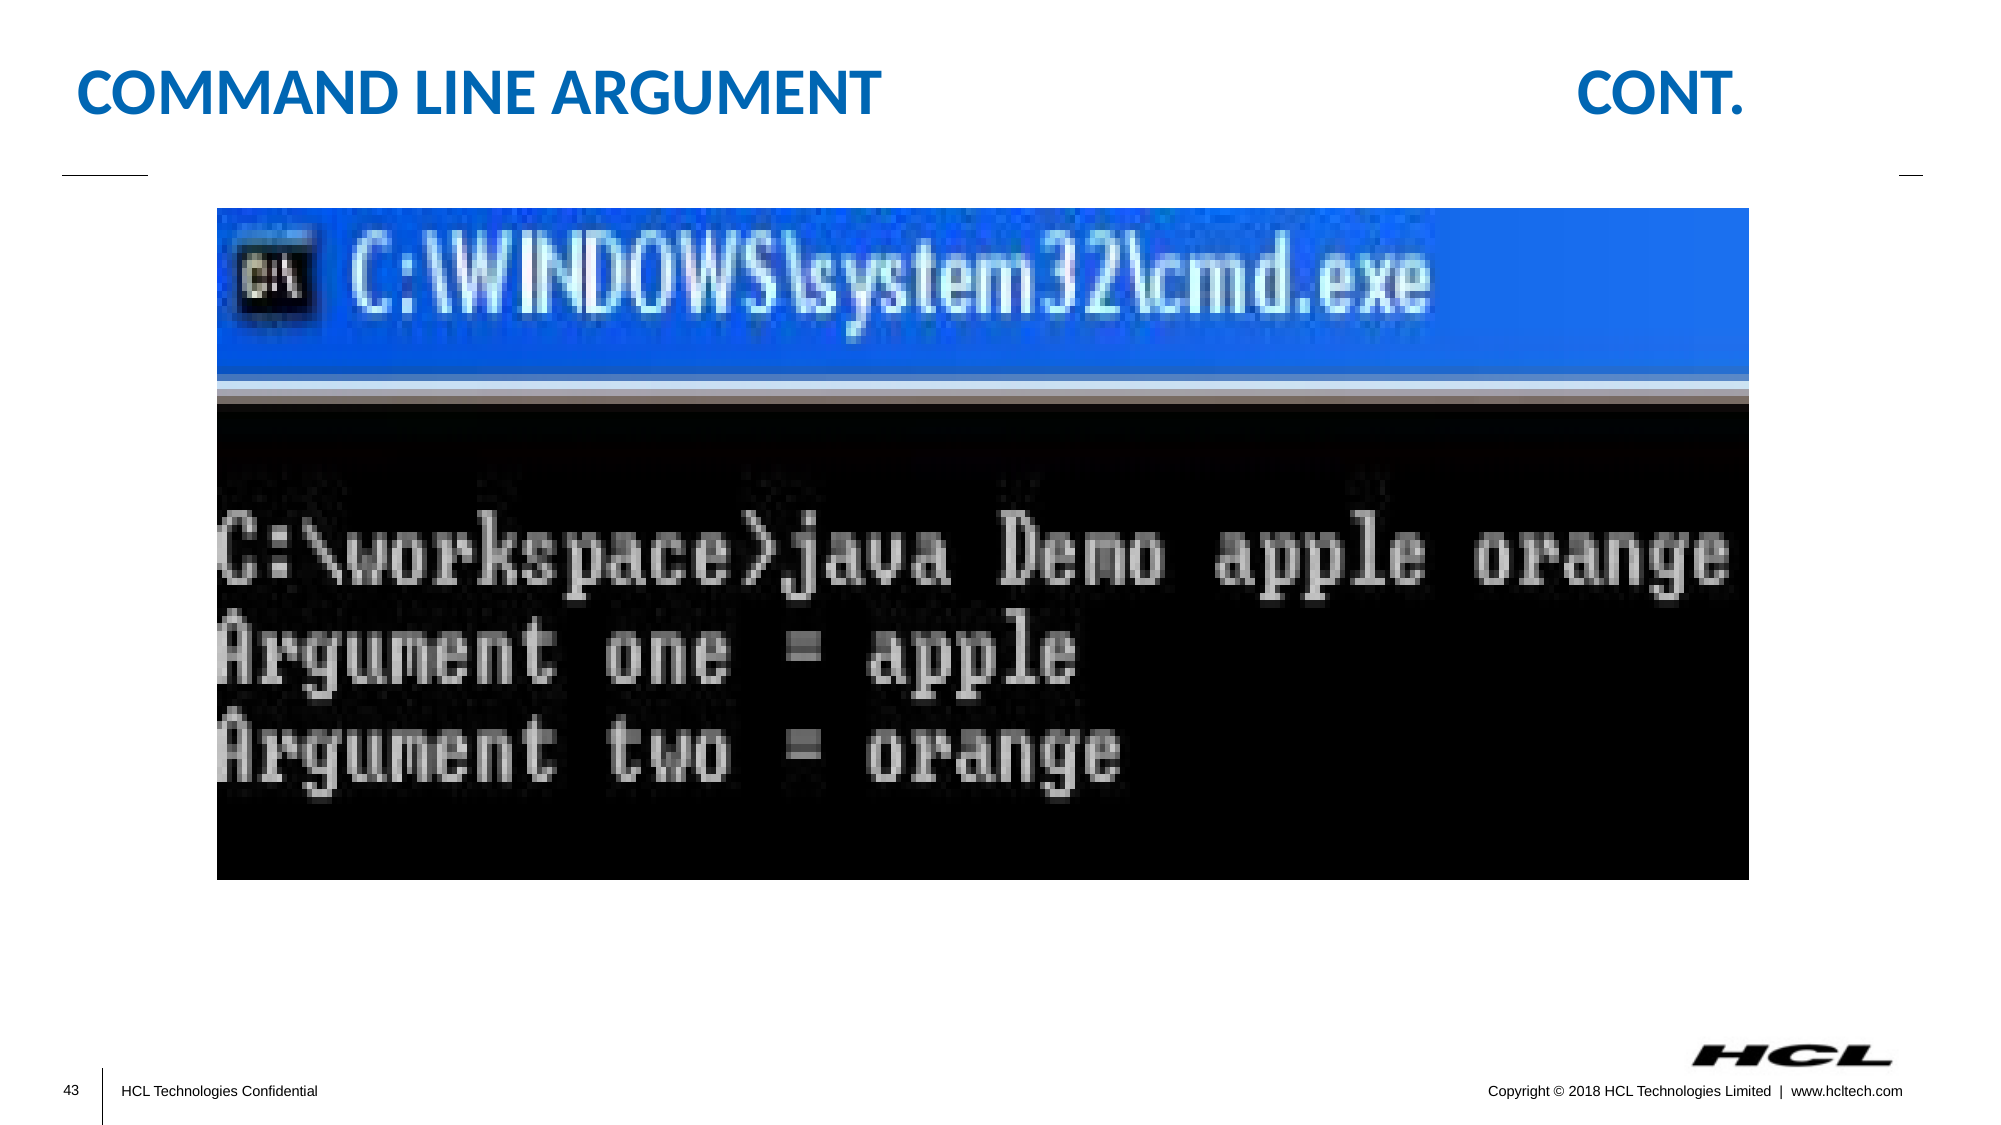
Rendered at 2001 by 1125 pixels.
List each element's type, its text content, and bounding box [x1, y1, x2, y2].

title Command Line Argument cont. [62, 42, 1781, 144]
picture [1660, 1024, 1924, 1080]
picture [148, 125, 1899, 956]
list Step 1) Open a notepad or text editor class Demo{ public static void main(String b[ ]){ System.out.println("Argument one = "+b[0]); System.out.println("Argument two = "+b[1]); } } Step 2) Save & Compile the code cmd > javac Demo.java Step 3) Run the code as cmd > java Demo apple orange [62, 204, 1924, 1014]
